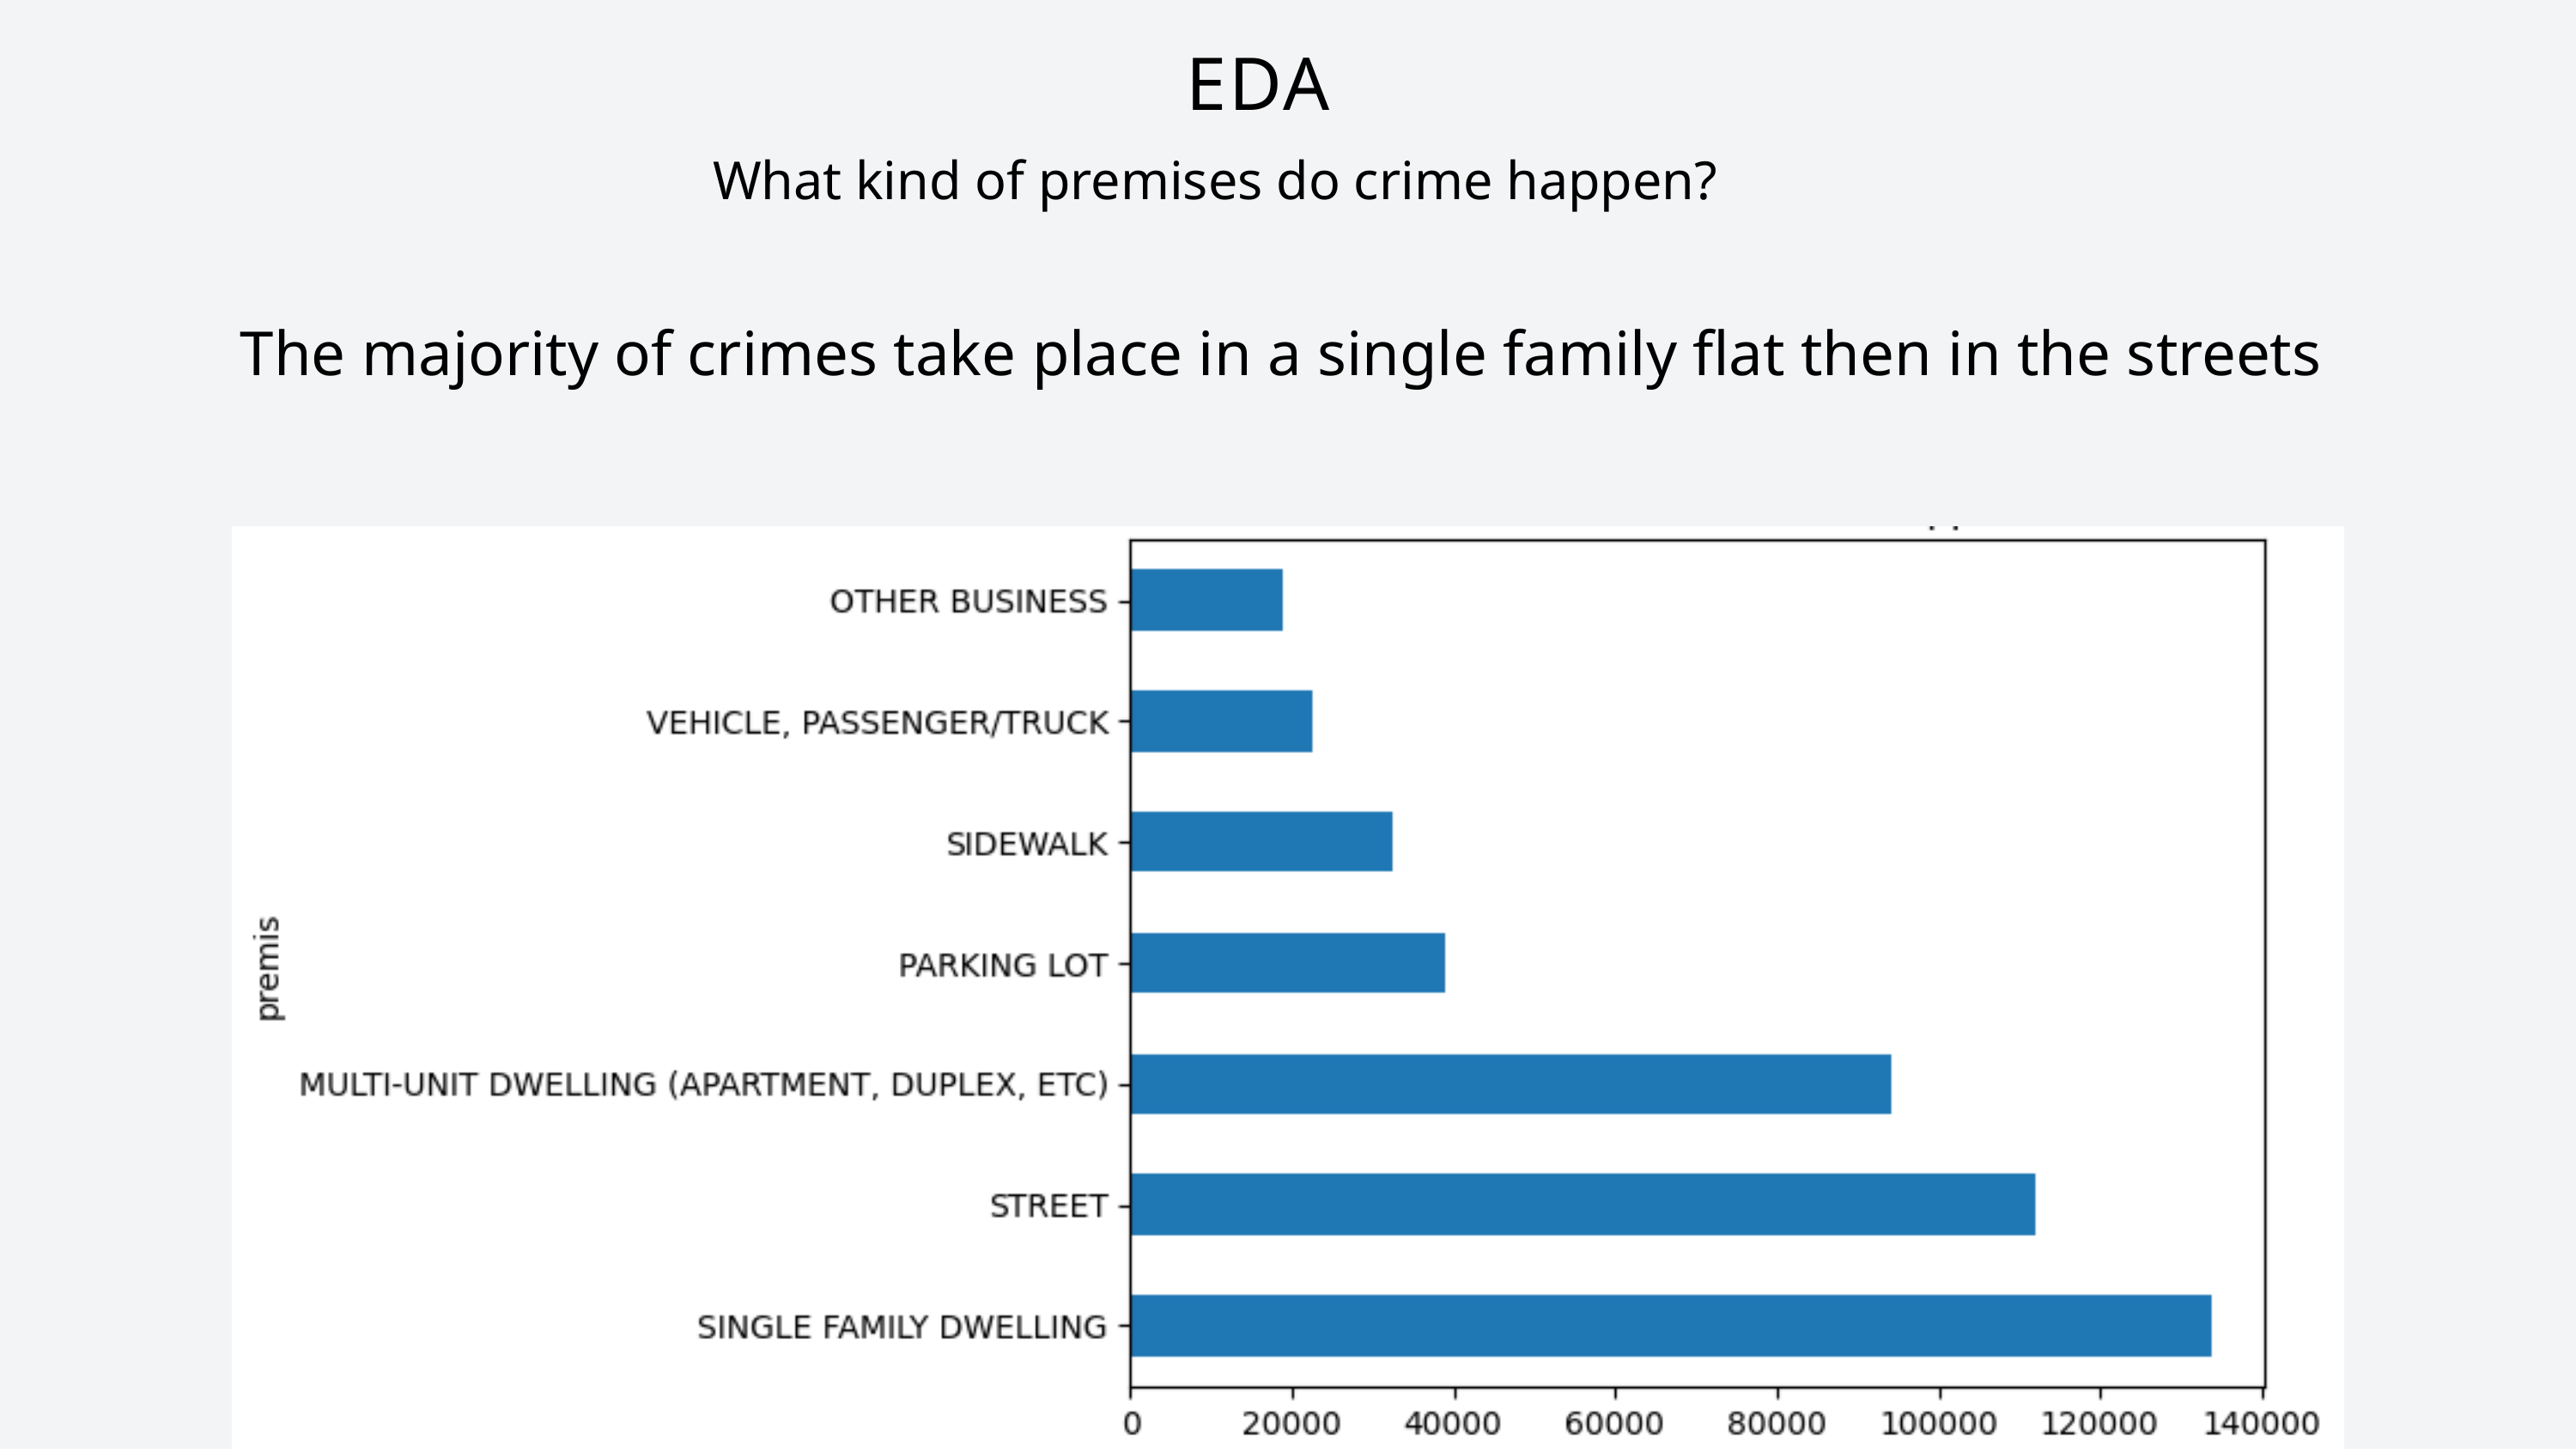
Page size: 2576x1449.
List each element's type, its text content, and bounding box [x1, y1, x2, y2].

text_box [231, 526, 2345, 1449]
text_box What kind of premises do crime happen? [524, 136, 1907, 210]
text_box The majority of crimes take place in a single family flat then in the streets [215, 302, 2366, 388]
text_box EDA [775, 24, 1741, 125]
